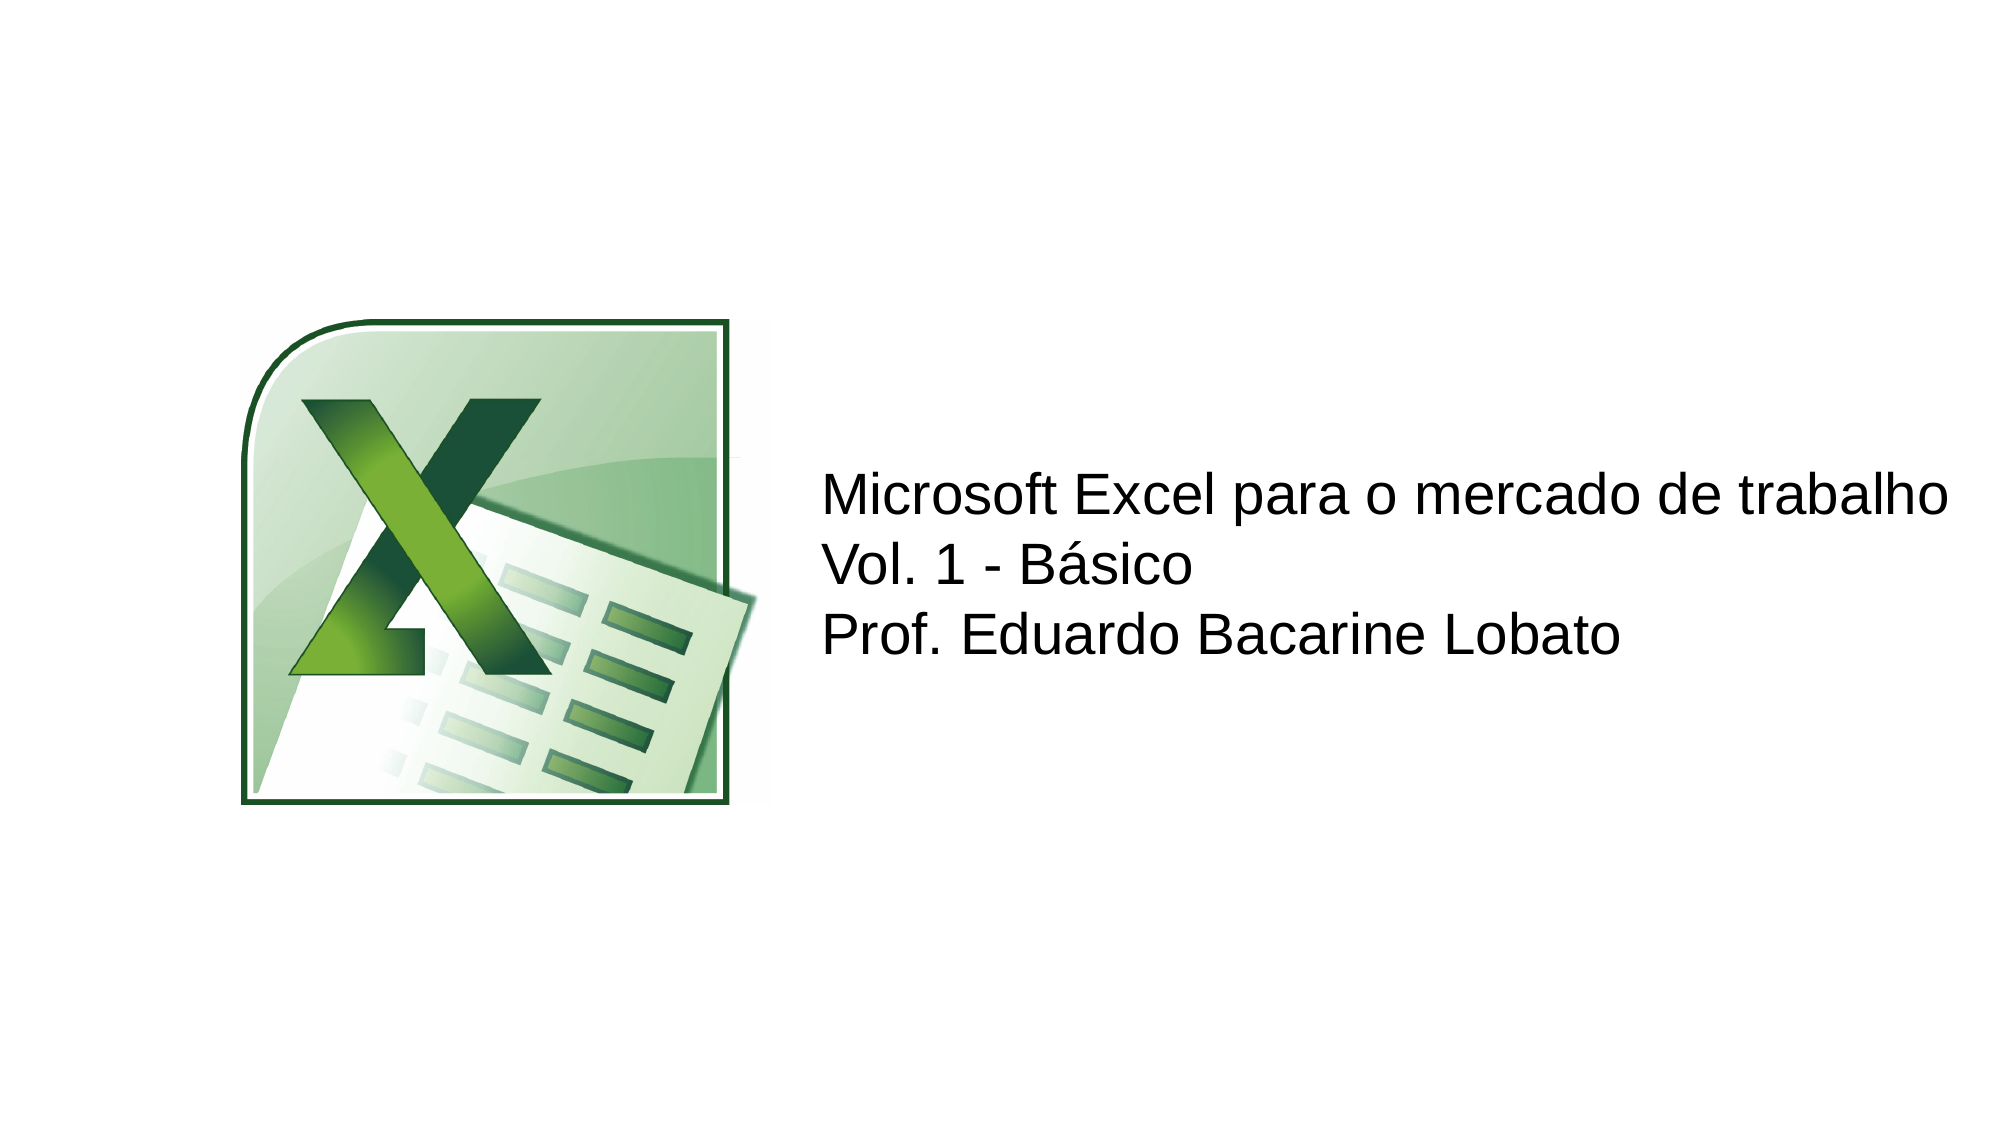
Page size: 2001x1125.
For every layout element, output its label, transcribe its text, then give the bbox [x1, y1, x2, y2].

picture [241, 319, 771, 806]
text_box Microsoft Excel para o mercado de trabalho Vol. 1 - Básico Prof. Eduardo Bacarine Lobato [806, 448, 1967, 674]
